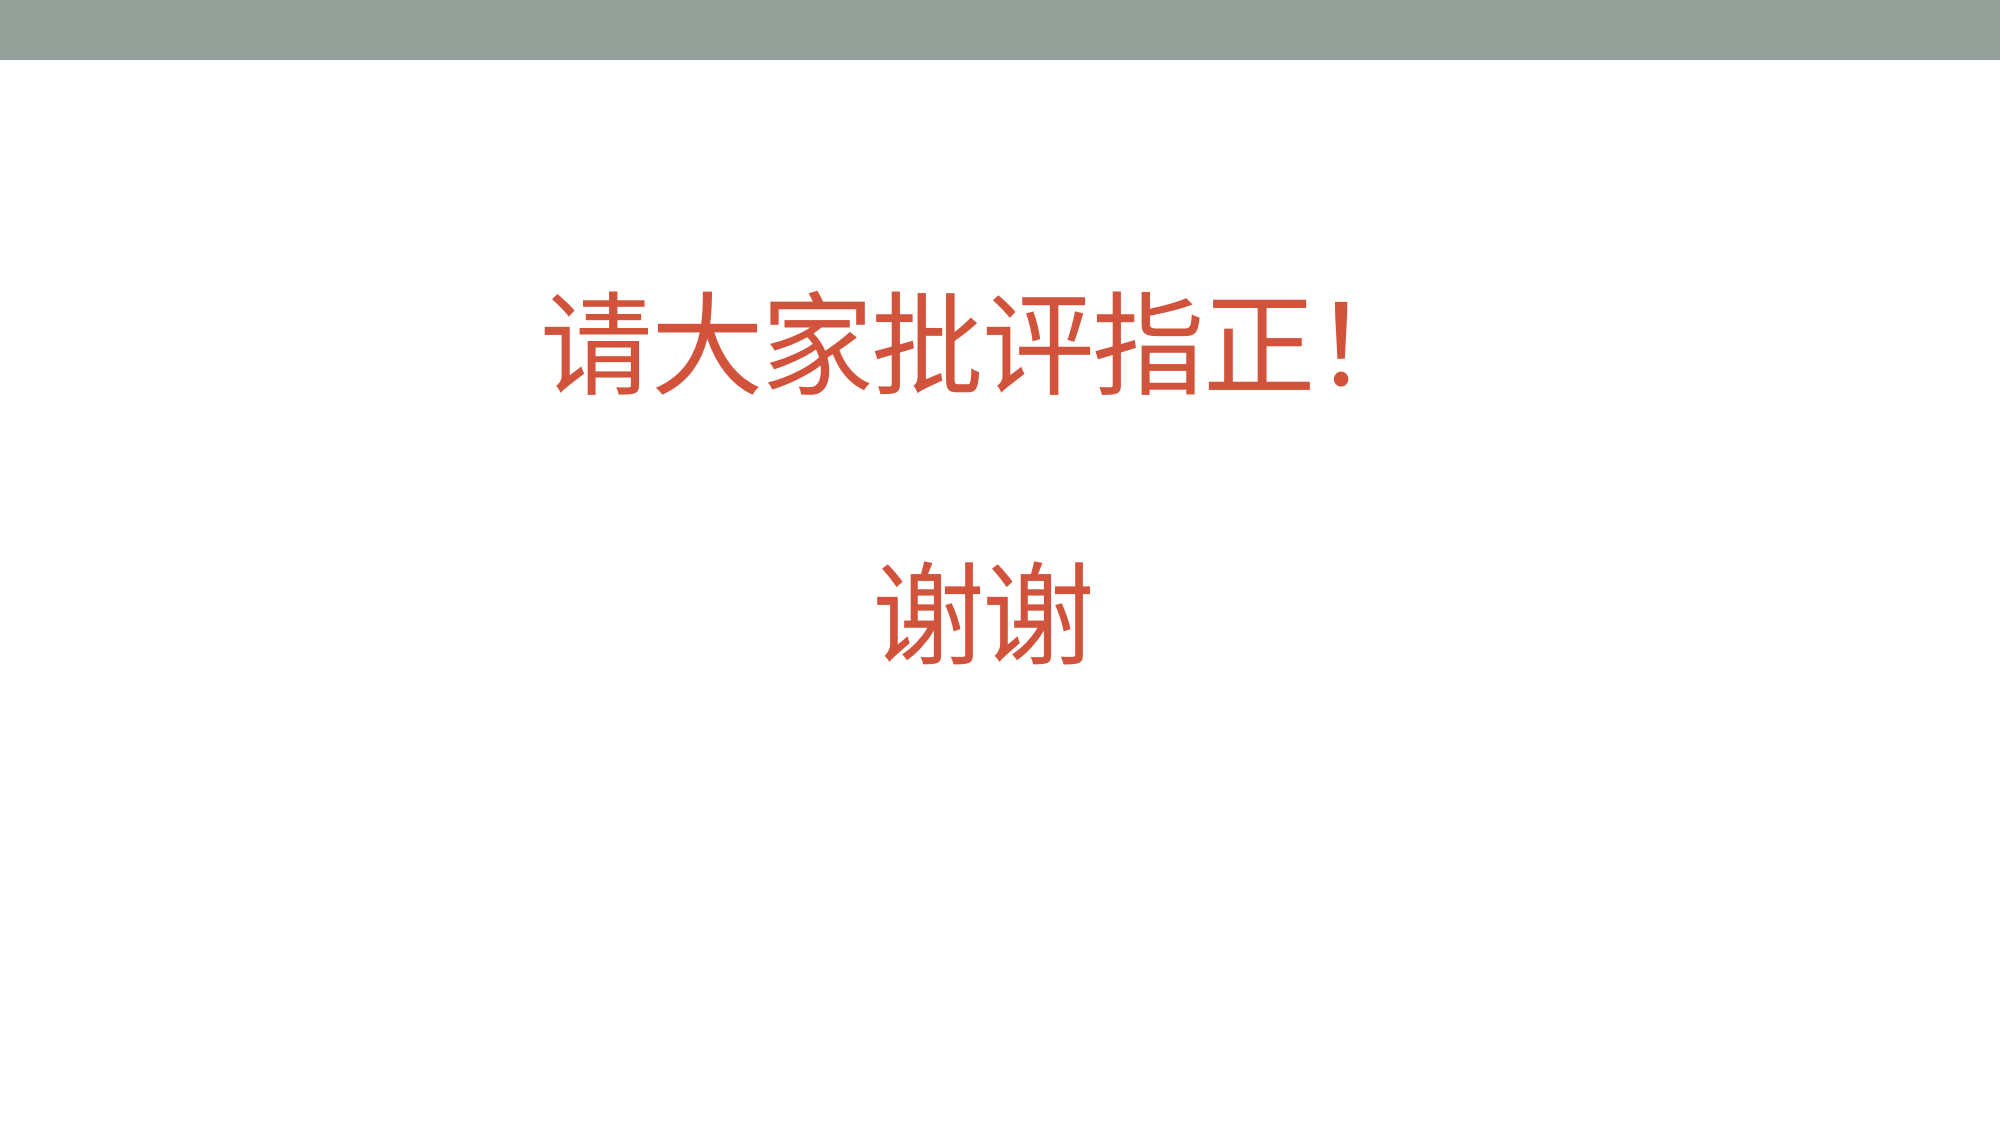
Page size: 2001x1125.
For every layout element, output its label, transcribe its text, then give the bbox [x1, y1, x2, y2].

title 请大家批评指正！ 谢谢 [83, 462, 1884, 625]
